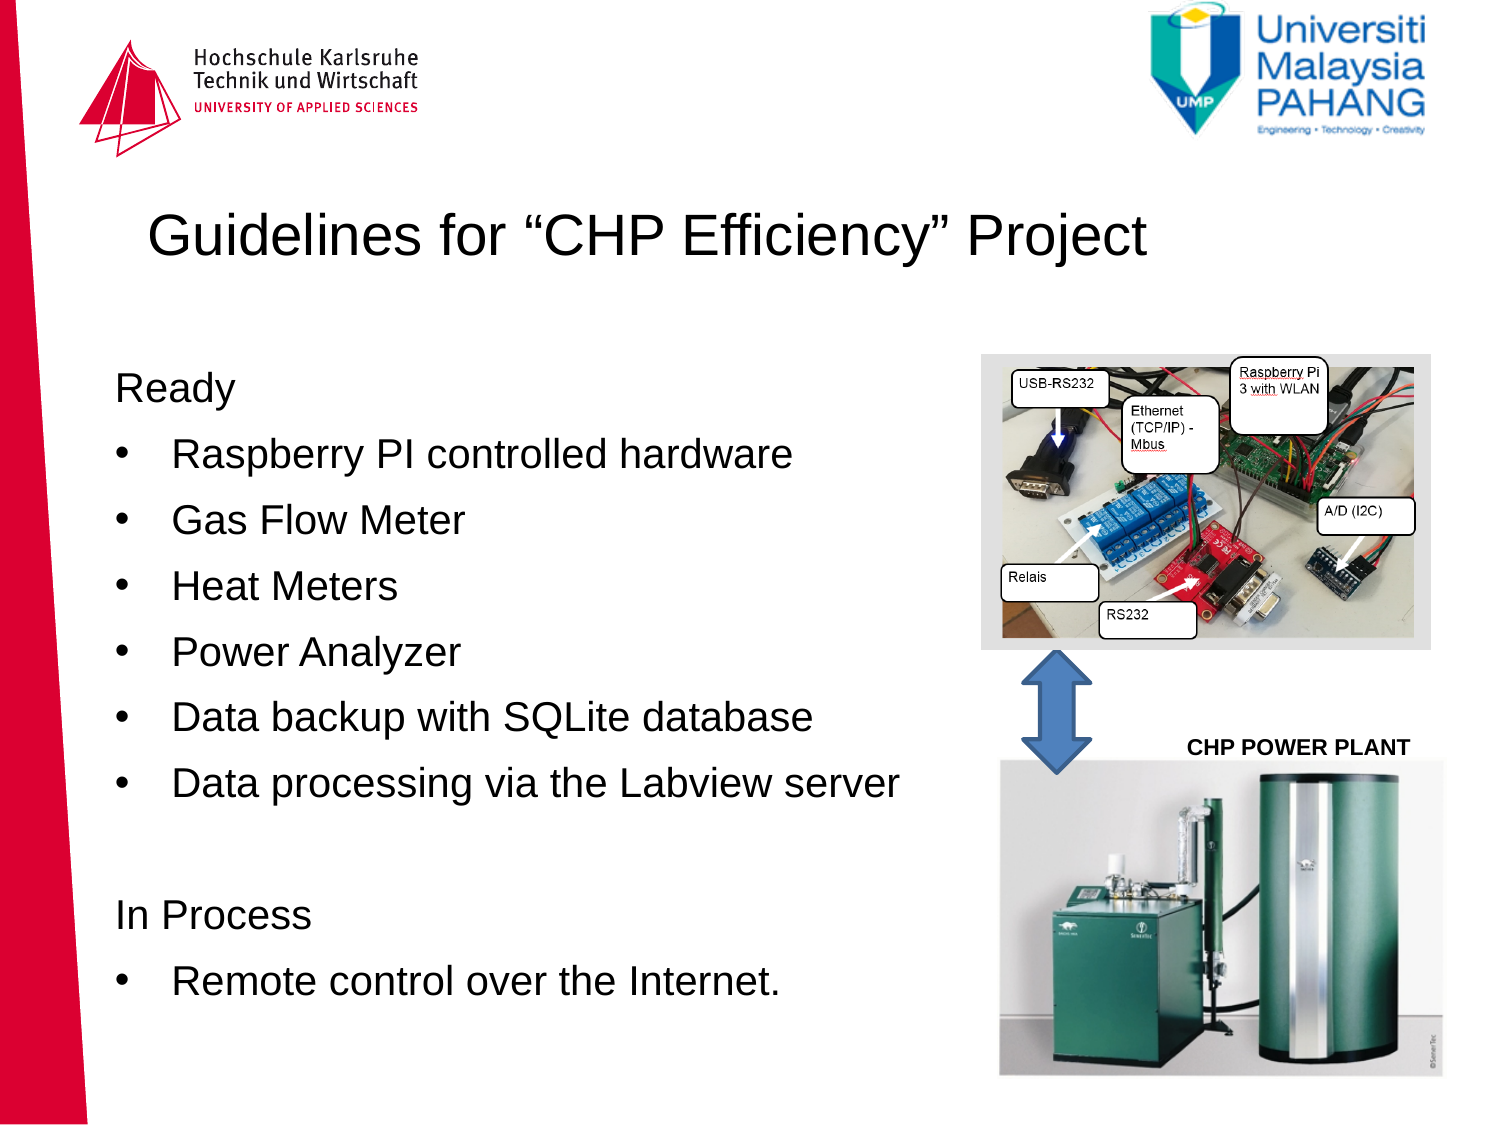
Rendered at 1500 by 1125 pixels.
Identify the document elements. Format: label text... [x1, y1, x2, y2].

picture [1148, 0, 1425, 141]
picture [981, 354, 1431, 650]
text_box CHP POWER PLANT [1172, 725, 1426, 755]
title Guidelines for “CHP Efficiency” Project [147, 157, 1425, 316]
subtitle Ready Raspberry PI controlled hardware Gas Flow Meter Heat Meters Power Analyzer Data backup with SQLite database Data processing via the Labview server In Process Remote control over the Internet. [114, 315, 980, 1056]
text_box [1021, 658, 1093, 755]
picture [997, 756, 1447, 1080]
